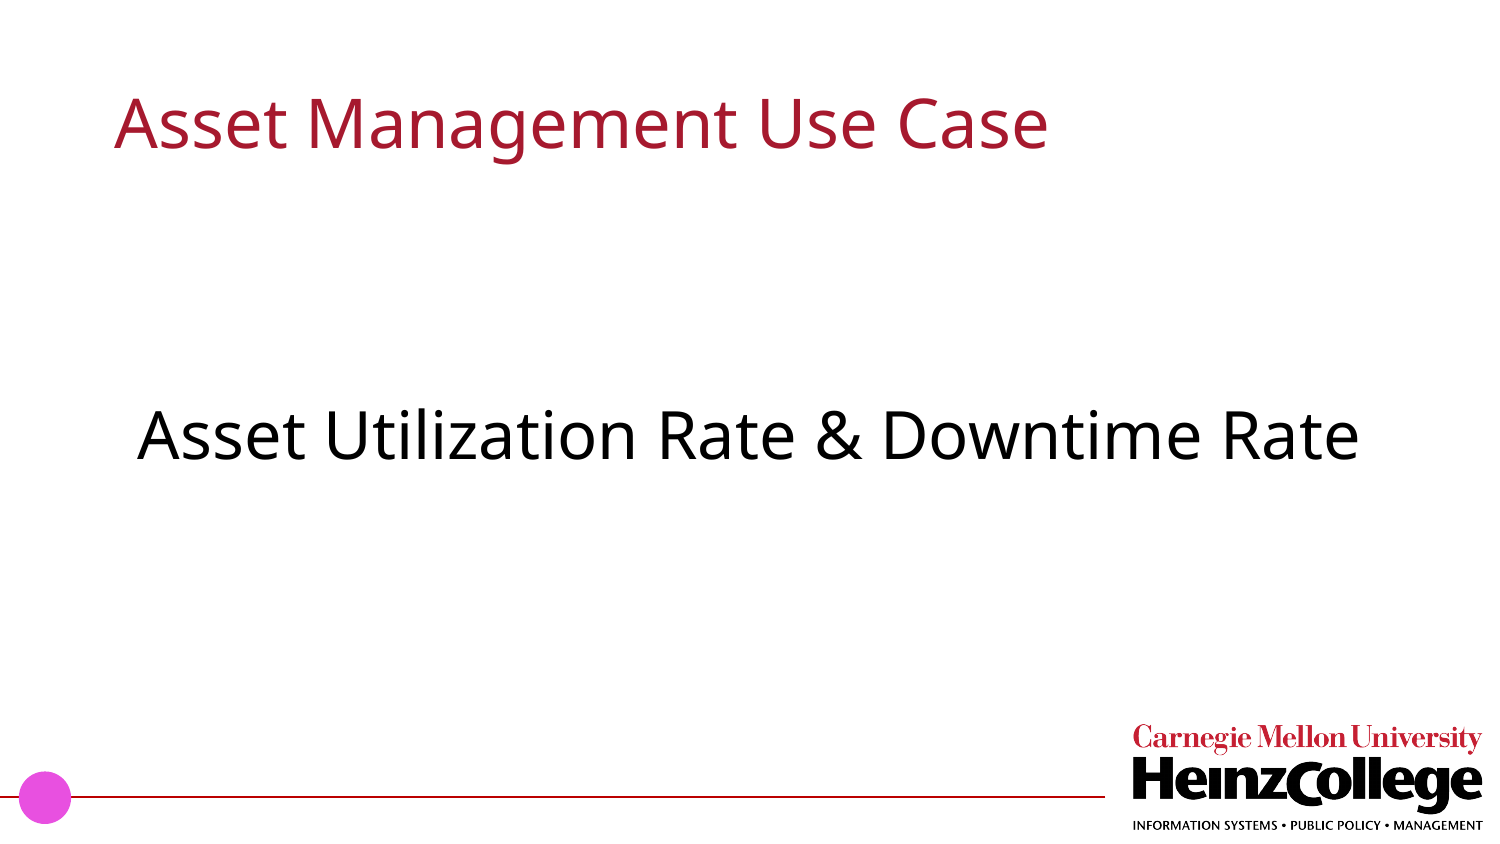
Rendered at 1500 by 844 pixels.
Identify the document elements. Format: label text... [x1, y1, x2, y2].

picture [1133, 724, 1483, 830]
title Asset Management Use Case [103, 44, 1397, 208]
text_box [18, 771, 72, 824]
text_box Asset Utilization Rate & Downtime Rate [94, 366, 1406, 489]
